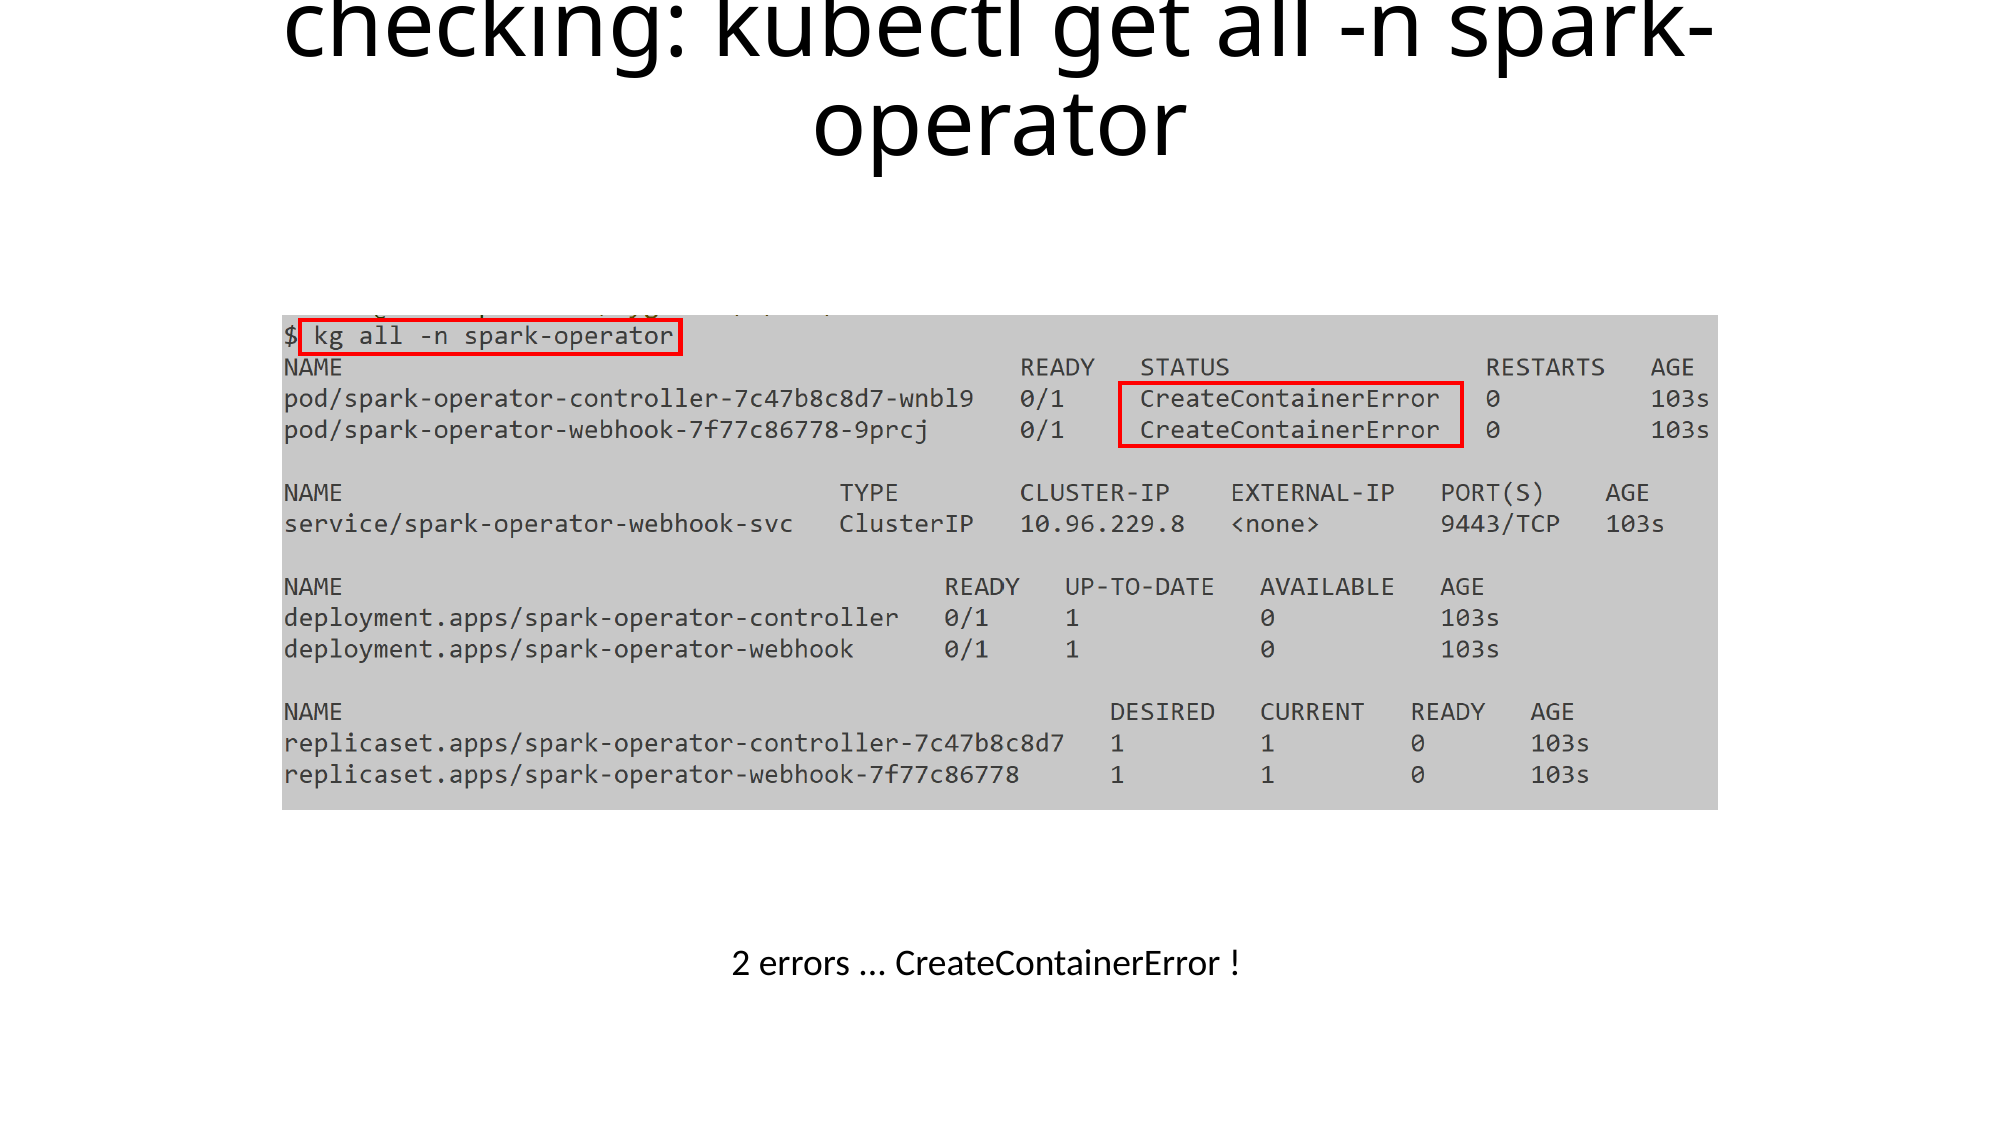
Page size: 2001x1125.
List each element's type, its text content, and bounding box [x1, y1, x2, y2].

text_box 2 errors ... CreateContainerError ! [716, 930, 1257, 991]
title checking: kubectl get all -n spark-operator [137, 0, 1863, 154]
picture [282, 315, 1718, 810]
